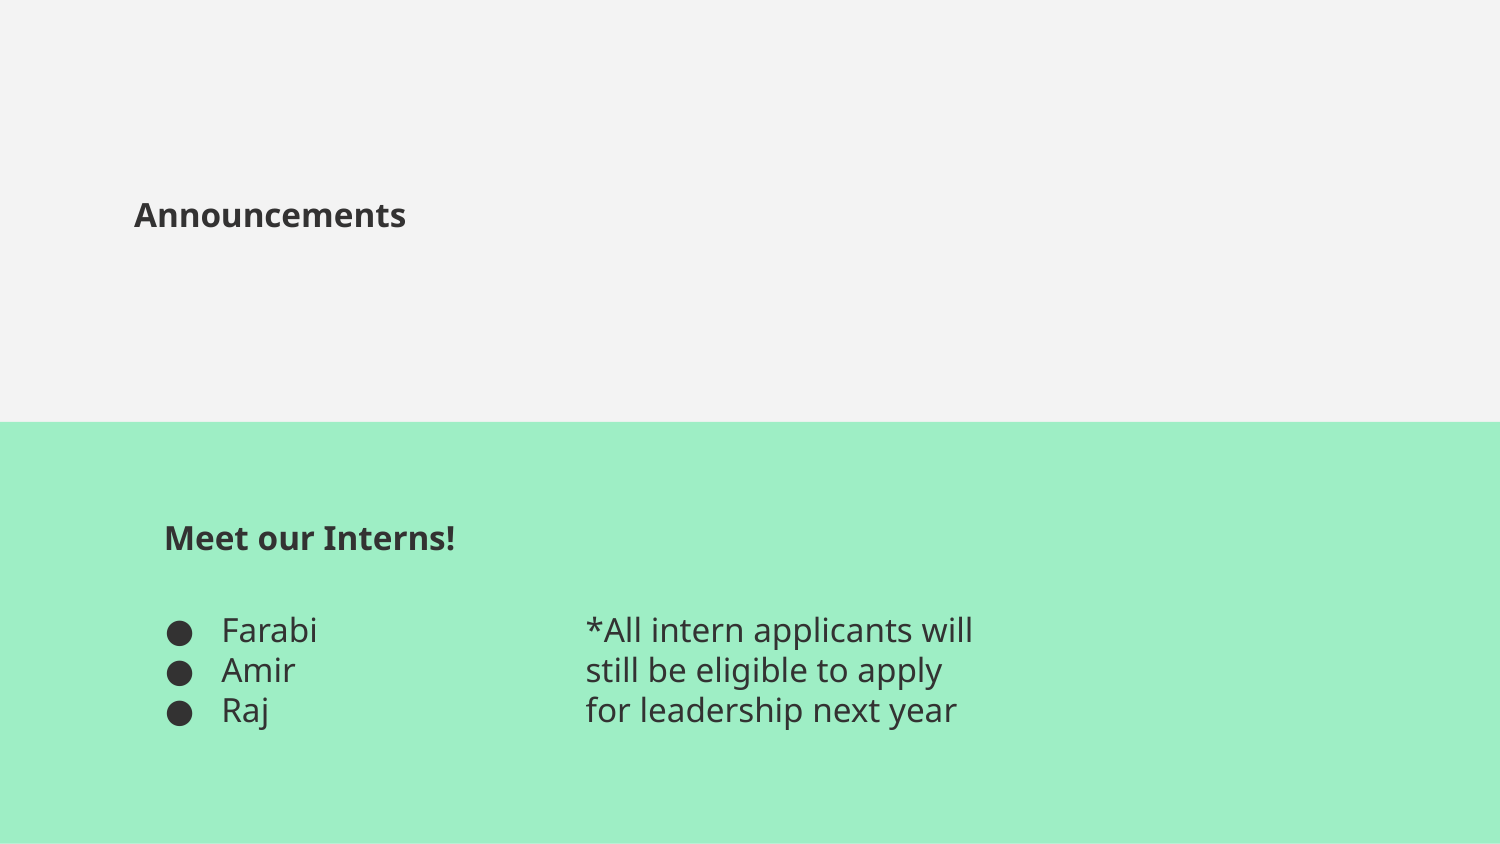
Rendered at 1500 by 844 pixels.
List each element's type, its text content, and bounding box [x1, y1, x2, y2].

title Announcements [119, 175, 676, 253]
title Meet our Interns! [148, 514, 705, 560]
subtitle *All intern applicants will still be eligible to apply for leadership next year [570, 594, 1011, 699]
subtitle Farabi Amir Raj [131, 594, 570, 699]
